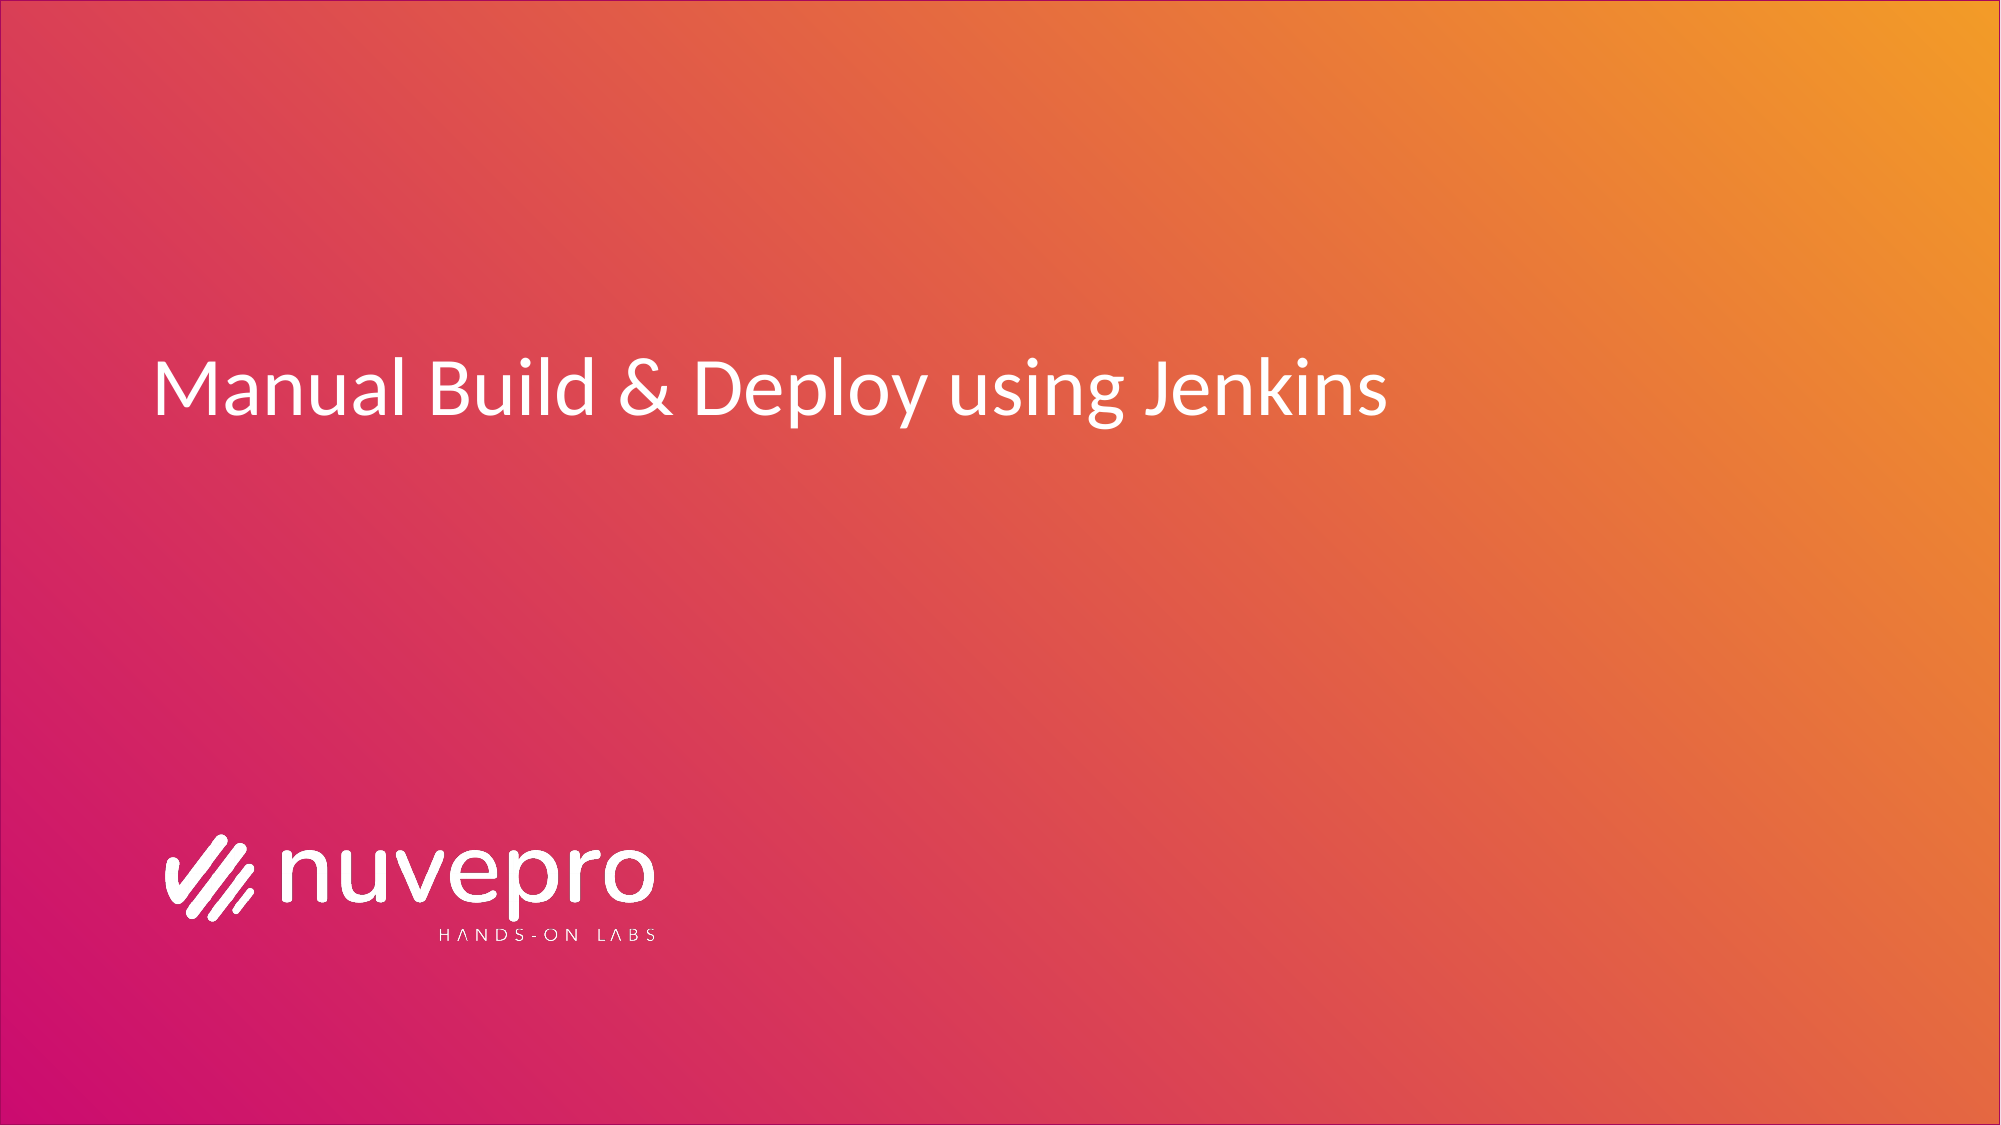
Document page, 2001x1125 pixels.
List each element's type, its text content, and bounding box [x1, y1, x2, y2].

title Manual Build & Deploy using Jenkins [136, 280, 1862, 496]
